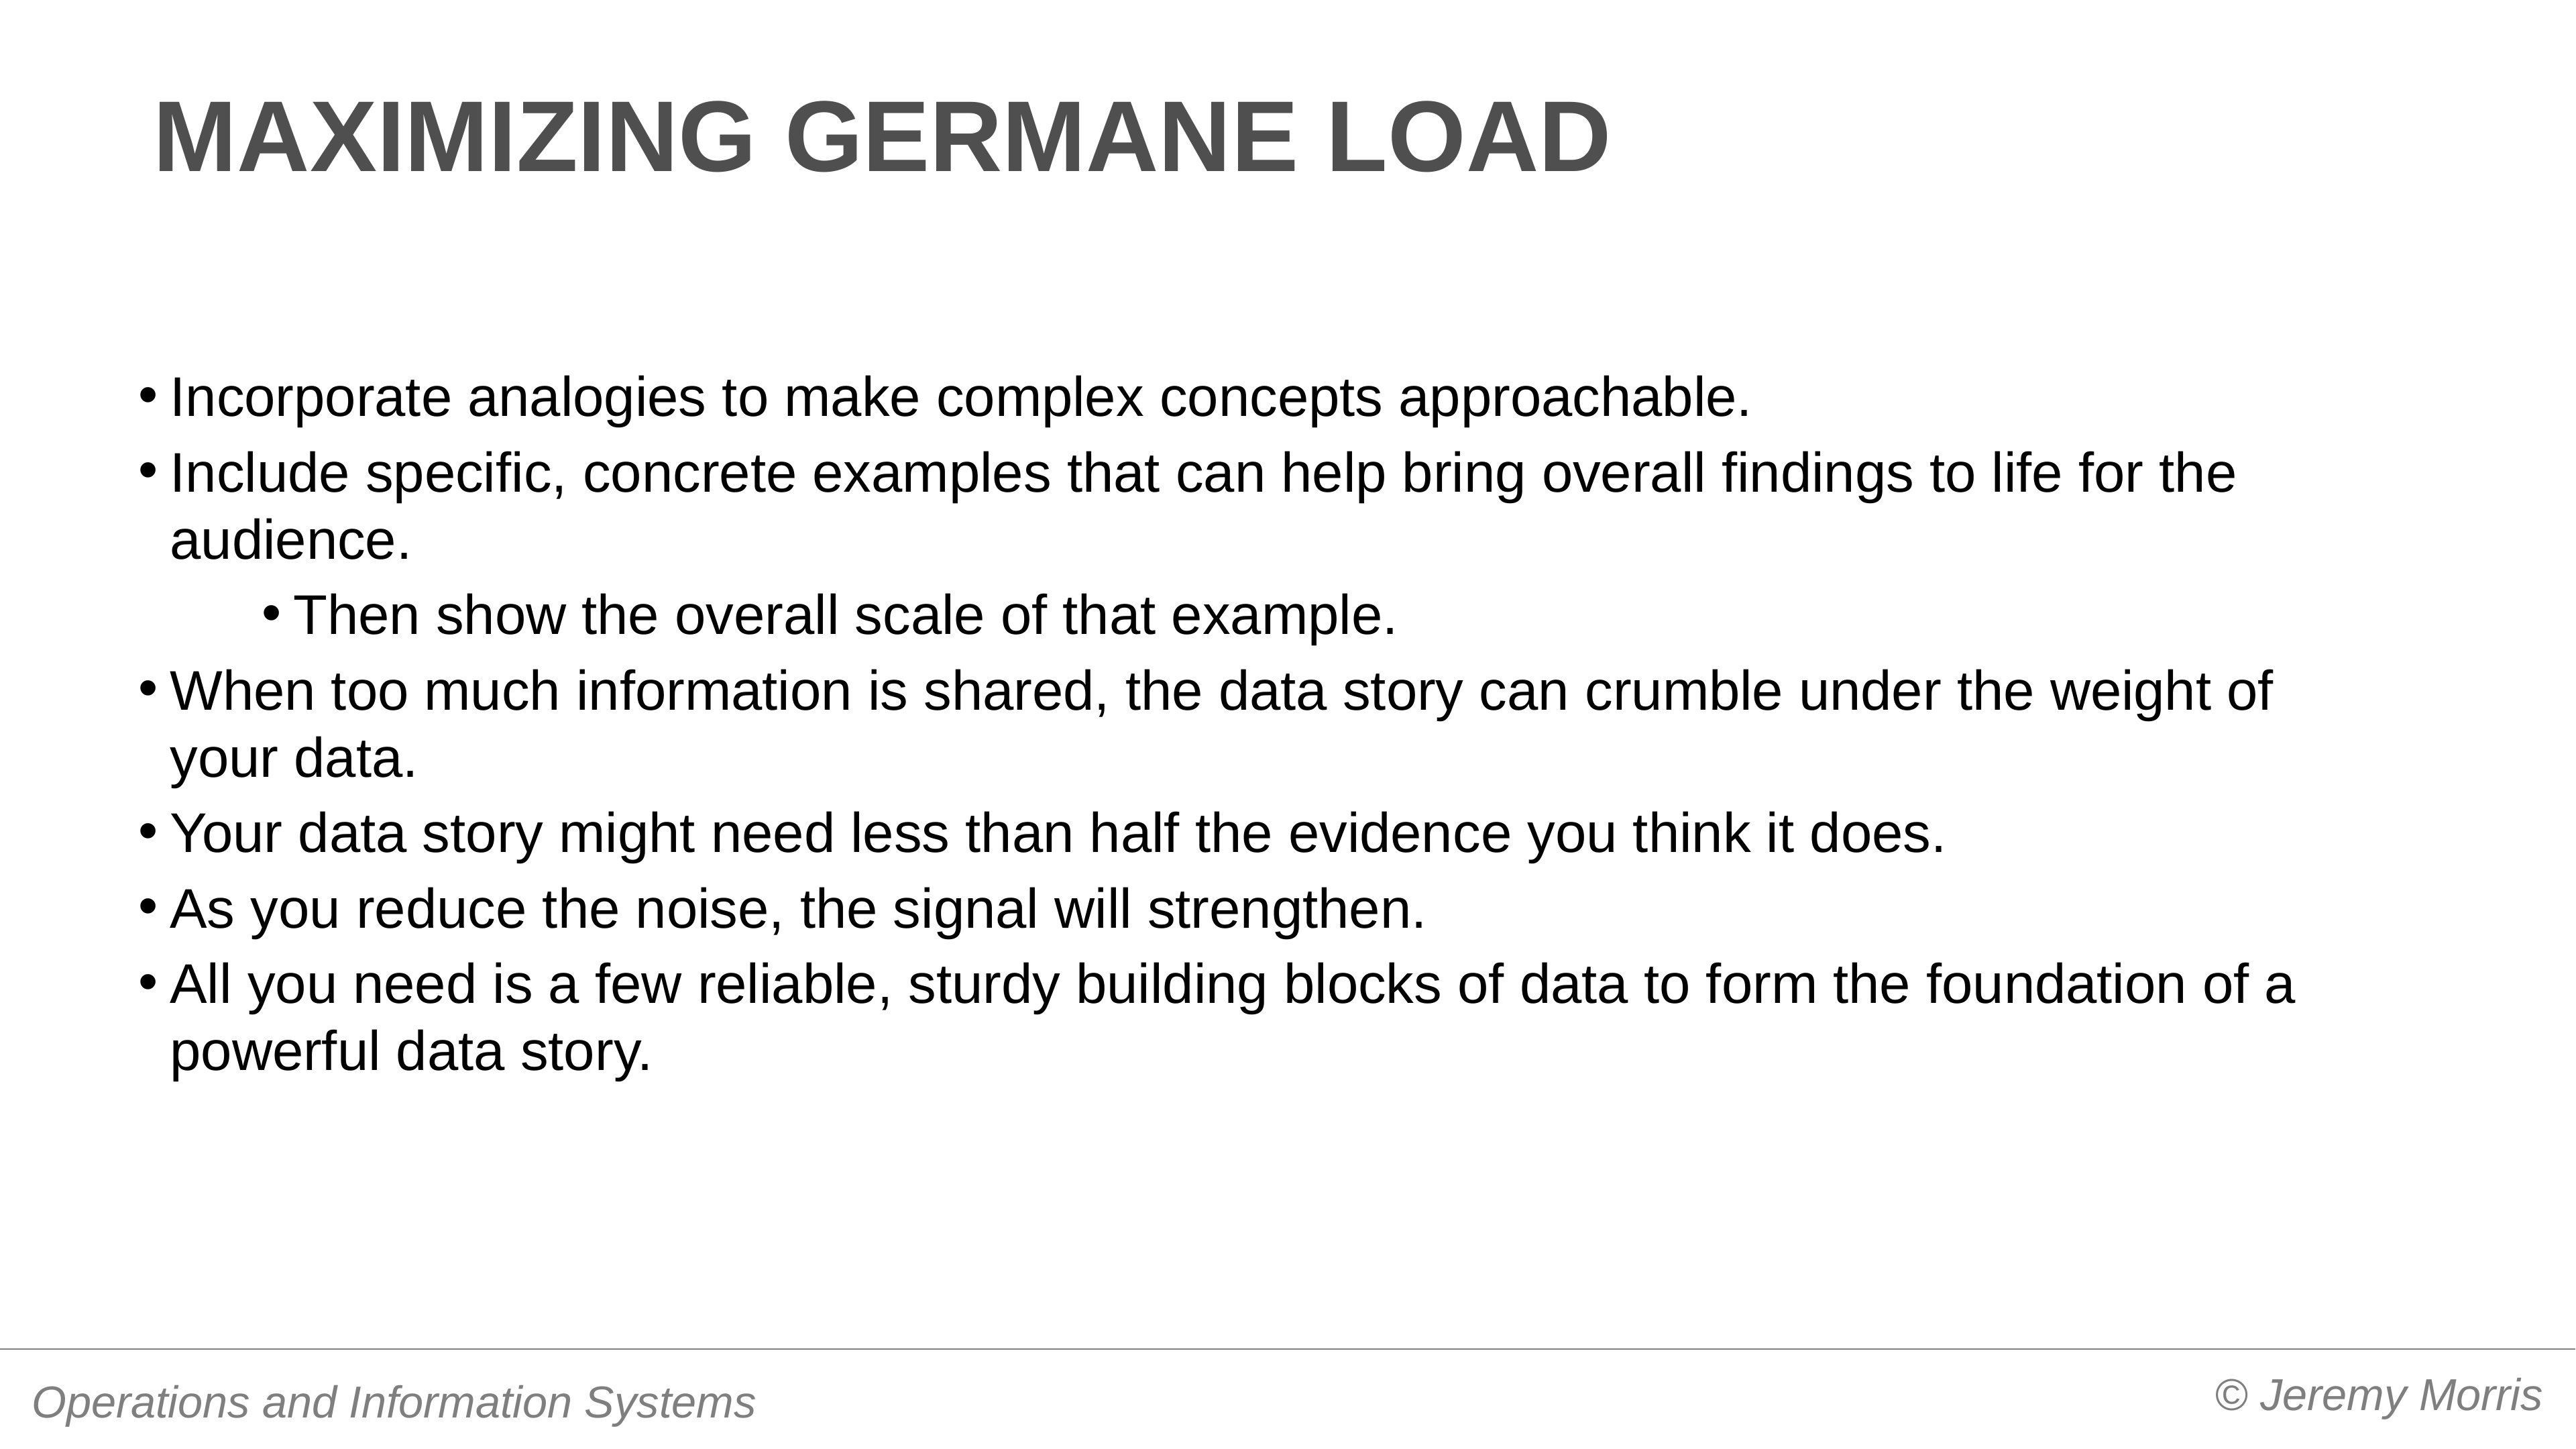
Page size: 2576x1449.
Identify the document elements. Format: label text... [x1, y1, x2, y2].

text_box Incorporate analogies to make complex concepts approachable. Include specific, concrete examples that can help bring overall findings to life for the audience. Then show the overall scale of that example. When too much information is shared, the data story can crumble under the weight of your data. Your data story might need less than half the evidence you think it does. As you reduce the noise, the signal will strengthen. All you need is a few reliable, sturdy building blocks of data to form the foundation of a powerful data story. [128, 355, 2344, 1087]
title Maximizing germane load [128, 53, 2447, 204]
